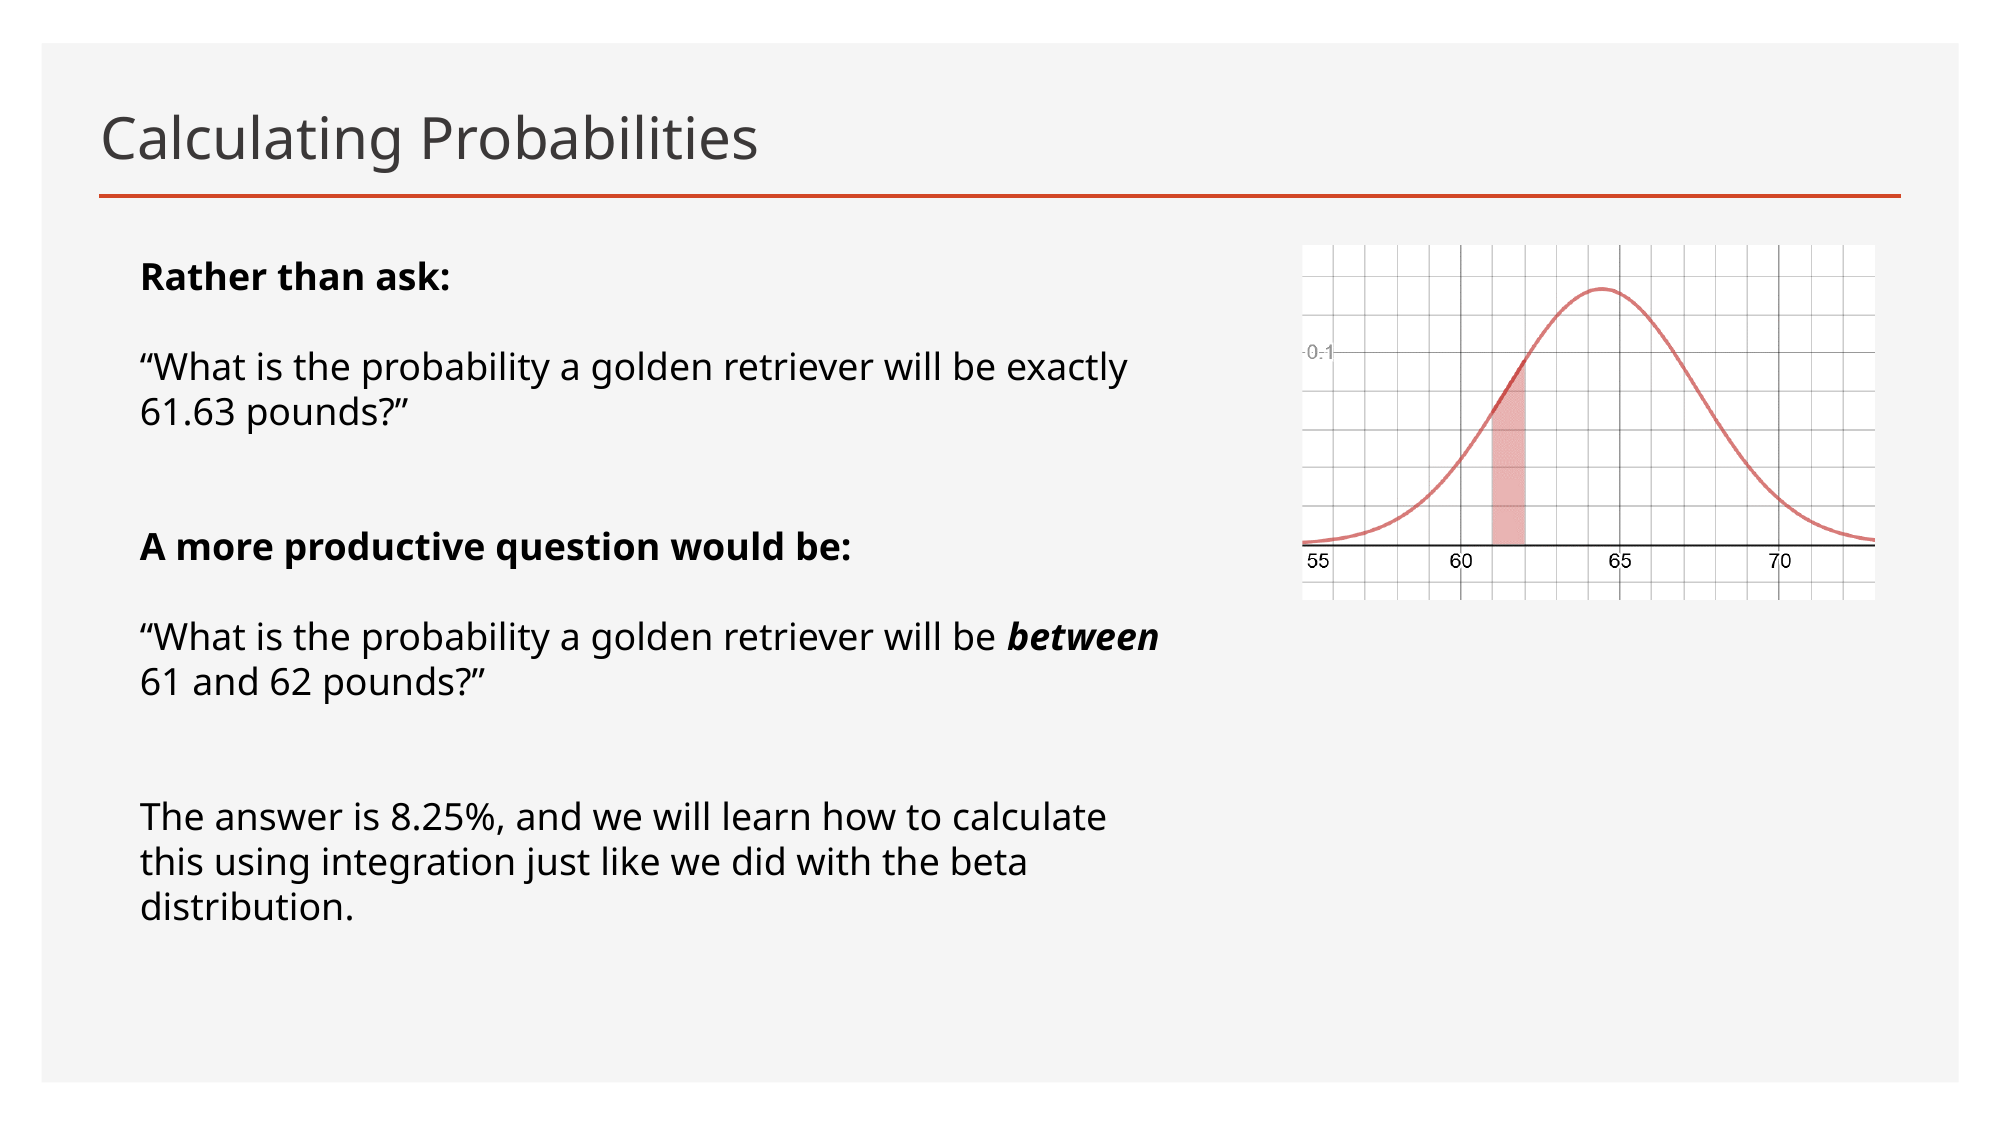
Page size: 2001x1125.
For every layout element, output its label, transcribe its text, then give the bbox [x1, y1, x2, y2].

text_box Rather than ask: “What is the probability a golden retriever will be exactly 61.63 pounds?” A more productive question would be: “What is the probability a golden retriever will be between 61 and 62 pounds?” The answer is 8.25%, and we will learn how to calculate this using integration just like we did with the beta distribution. [124, 245, 1186, 936]
title Calculating Probabilities [85, 73, 1089, 179]
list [1302, 245, 1875, 600]
